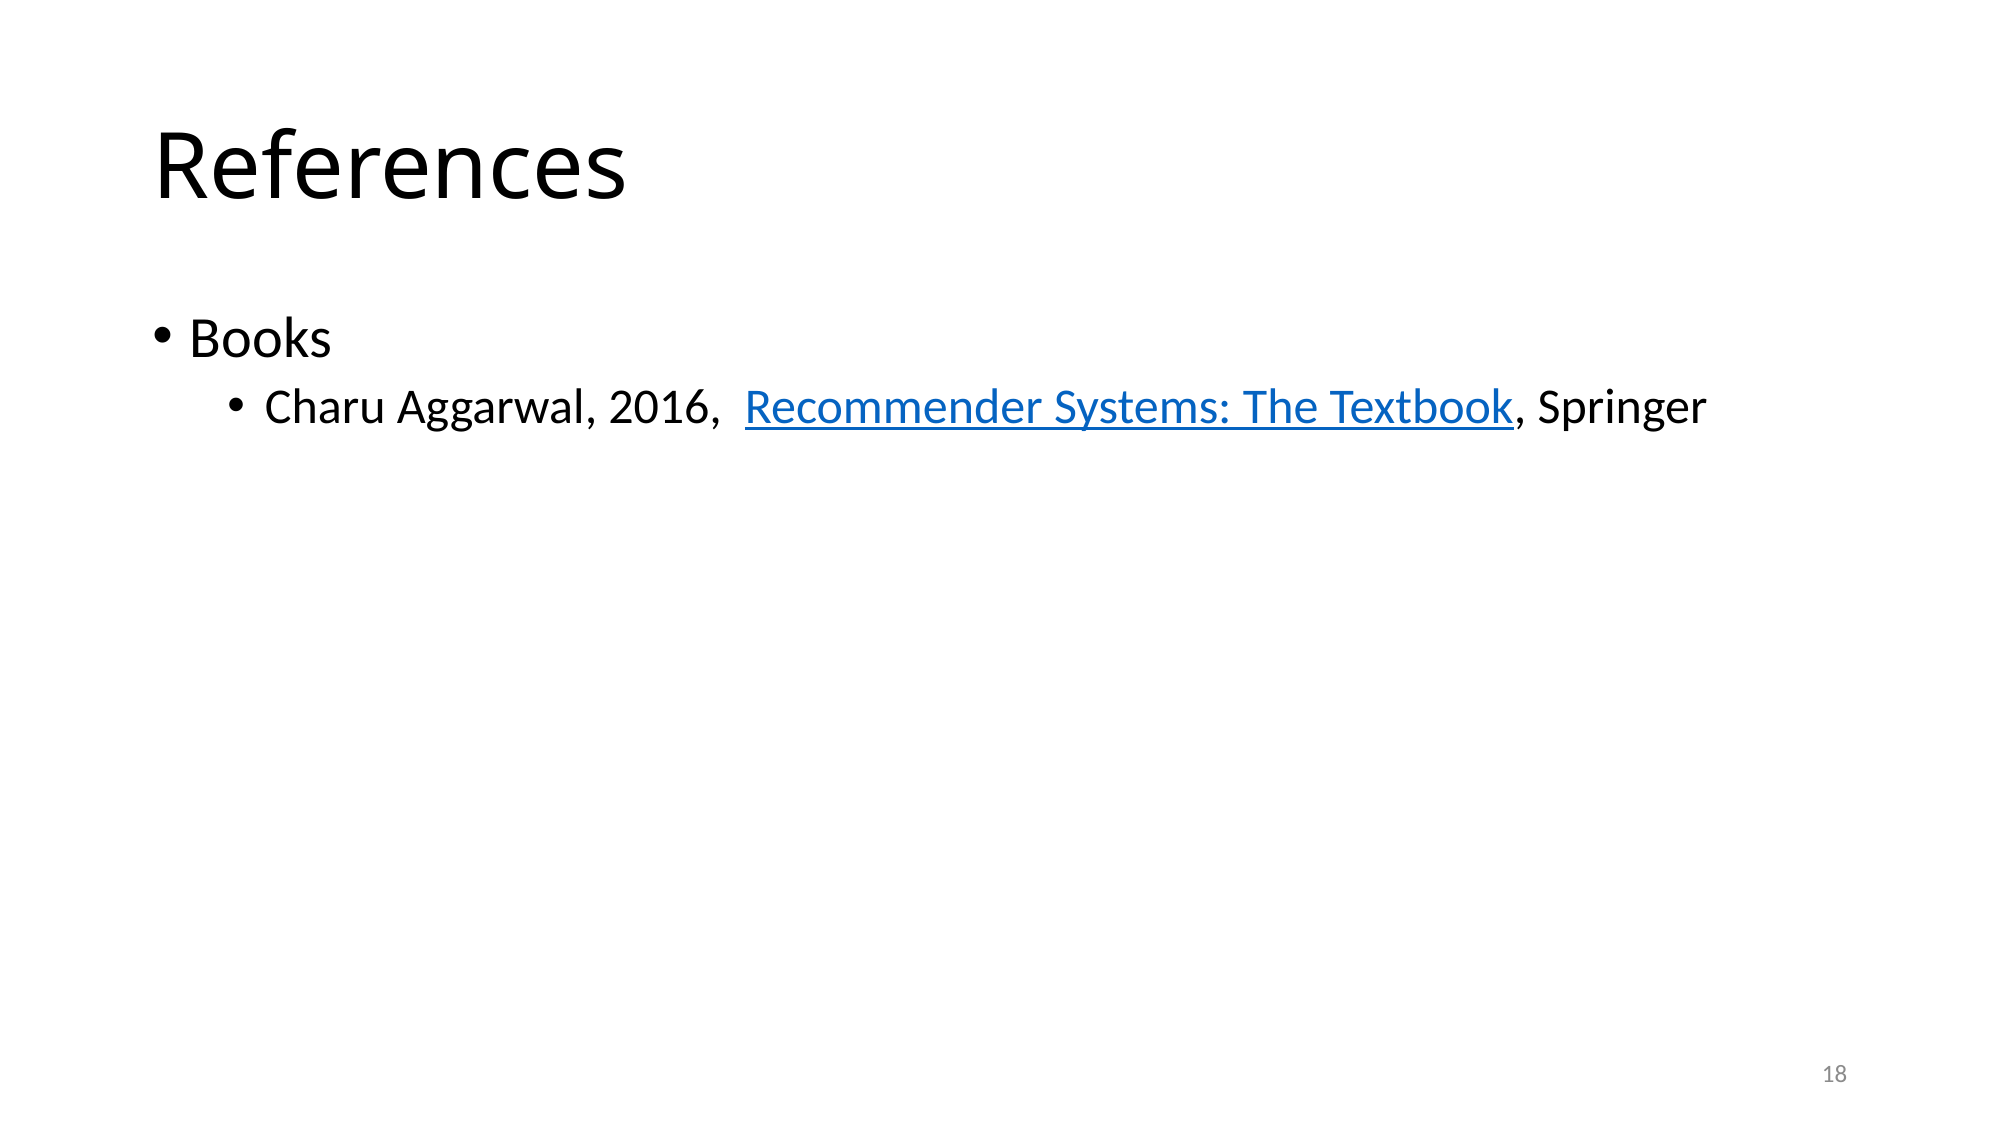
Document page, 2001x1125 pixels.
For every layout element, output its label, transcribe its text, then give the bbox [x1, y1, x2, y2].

list Books Charu Aggarwal, 2016, Recommender Systems: The Textbook, Springer [137, 299, 1863, 1014]
slide_number 18 [1412, 1042, 1863, 1103]
title References [137, 59, 1863, 278]
